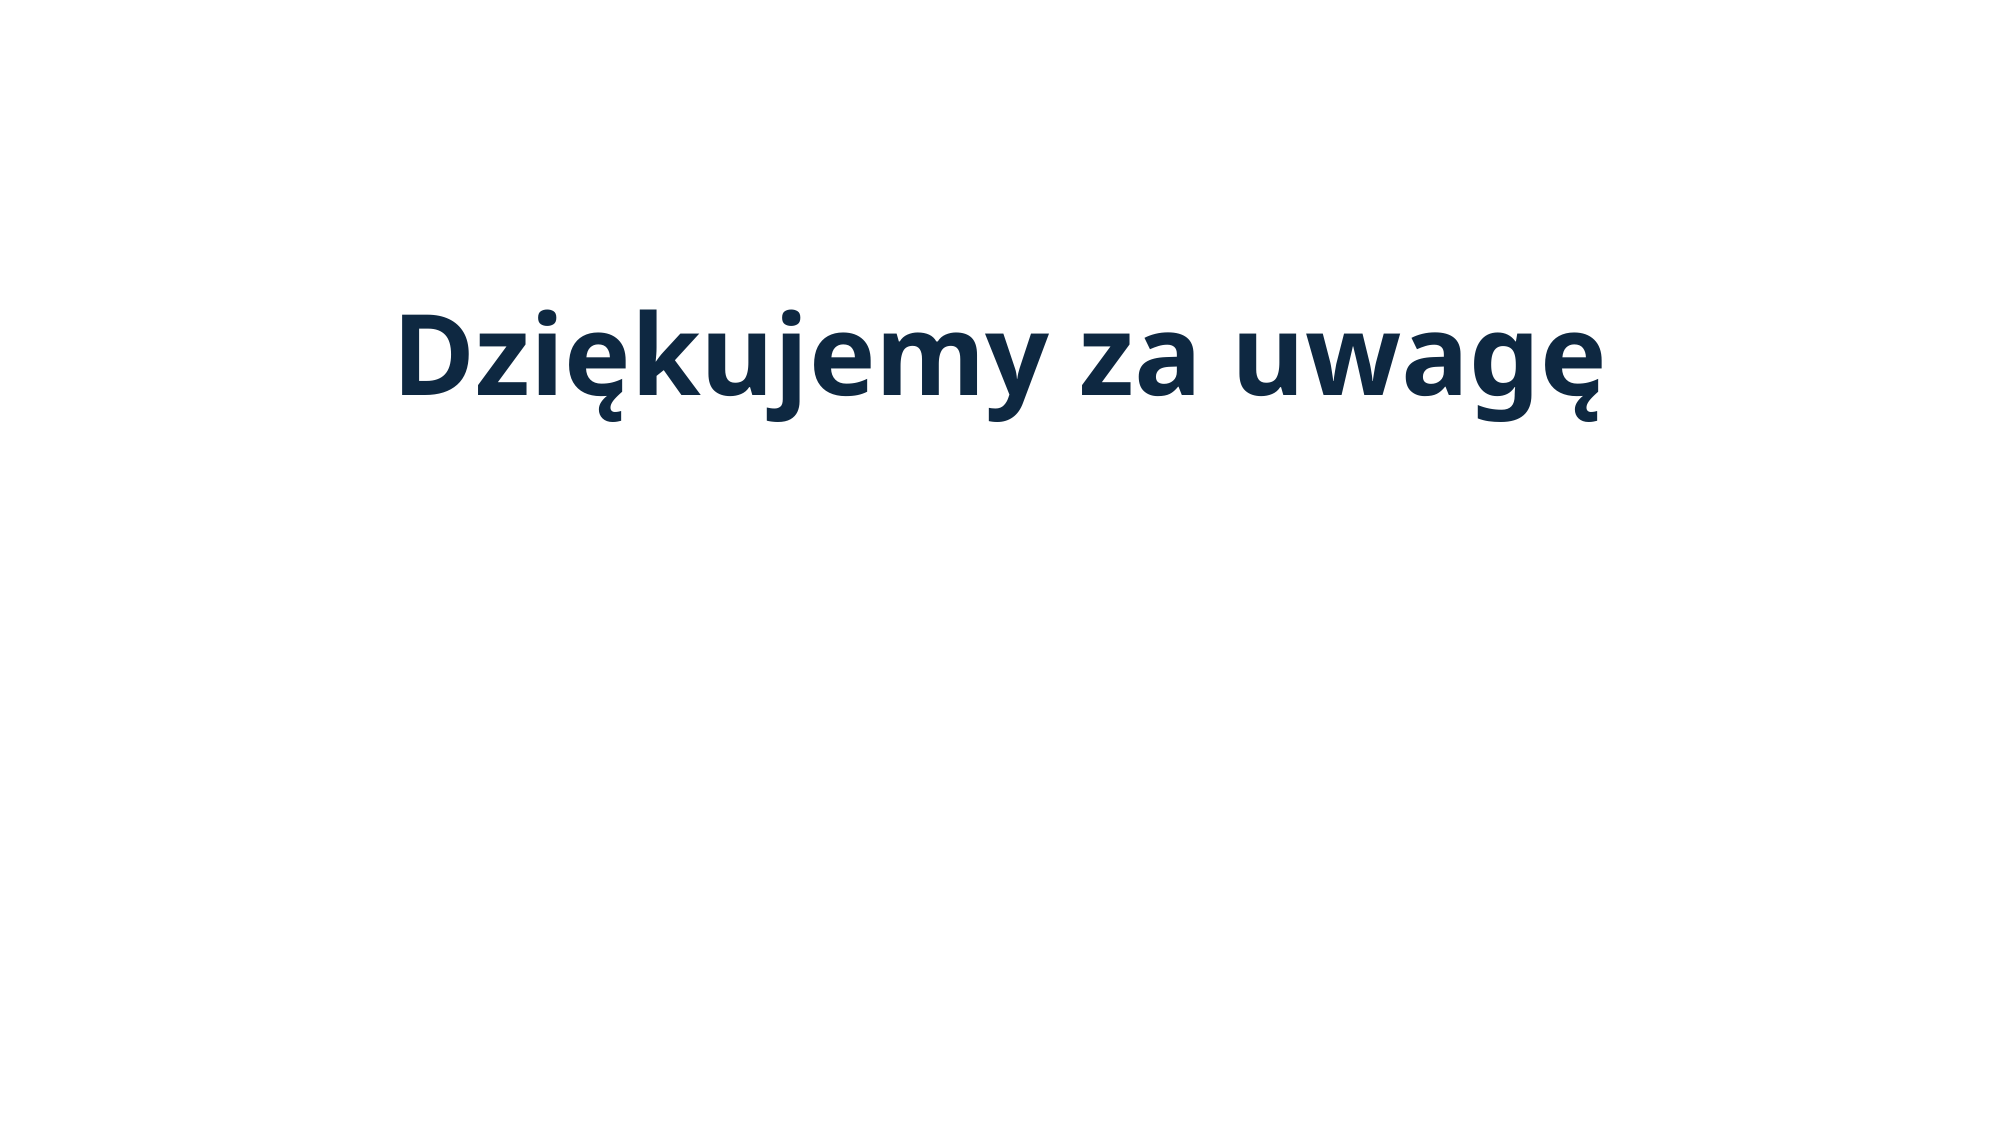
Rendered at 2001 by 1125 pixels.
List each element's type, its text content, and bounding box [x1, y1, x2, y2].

title Dziękujemy za uwagę [193, 210, 1807, 428]
